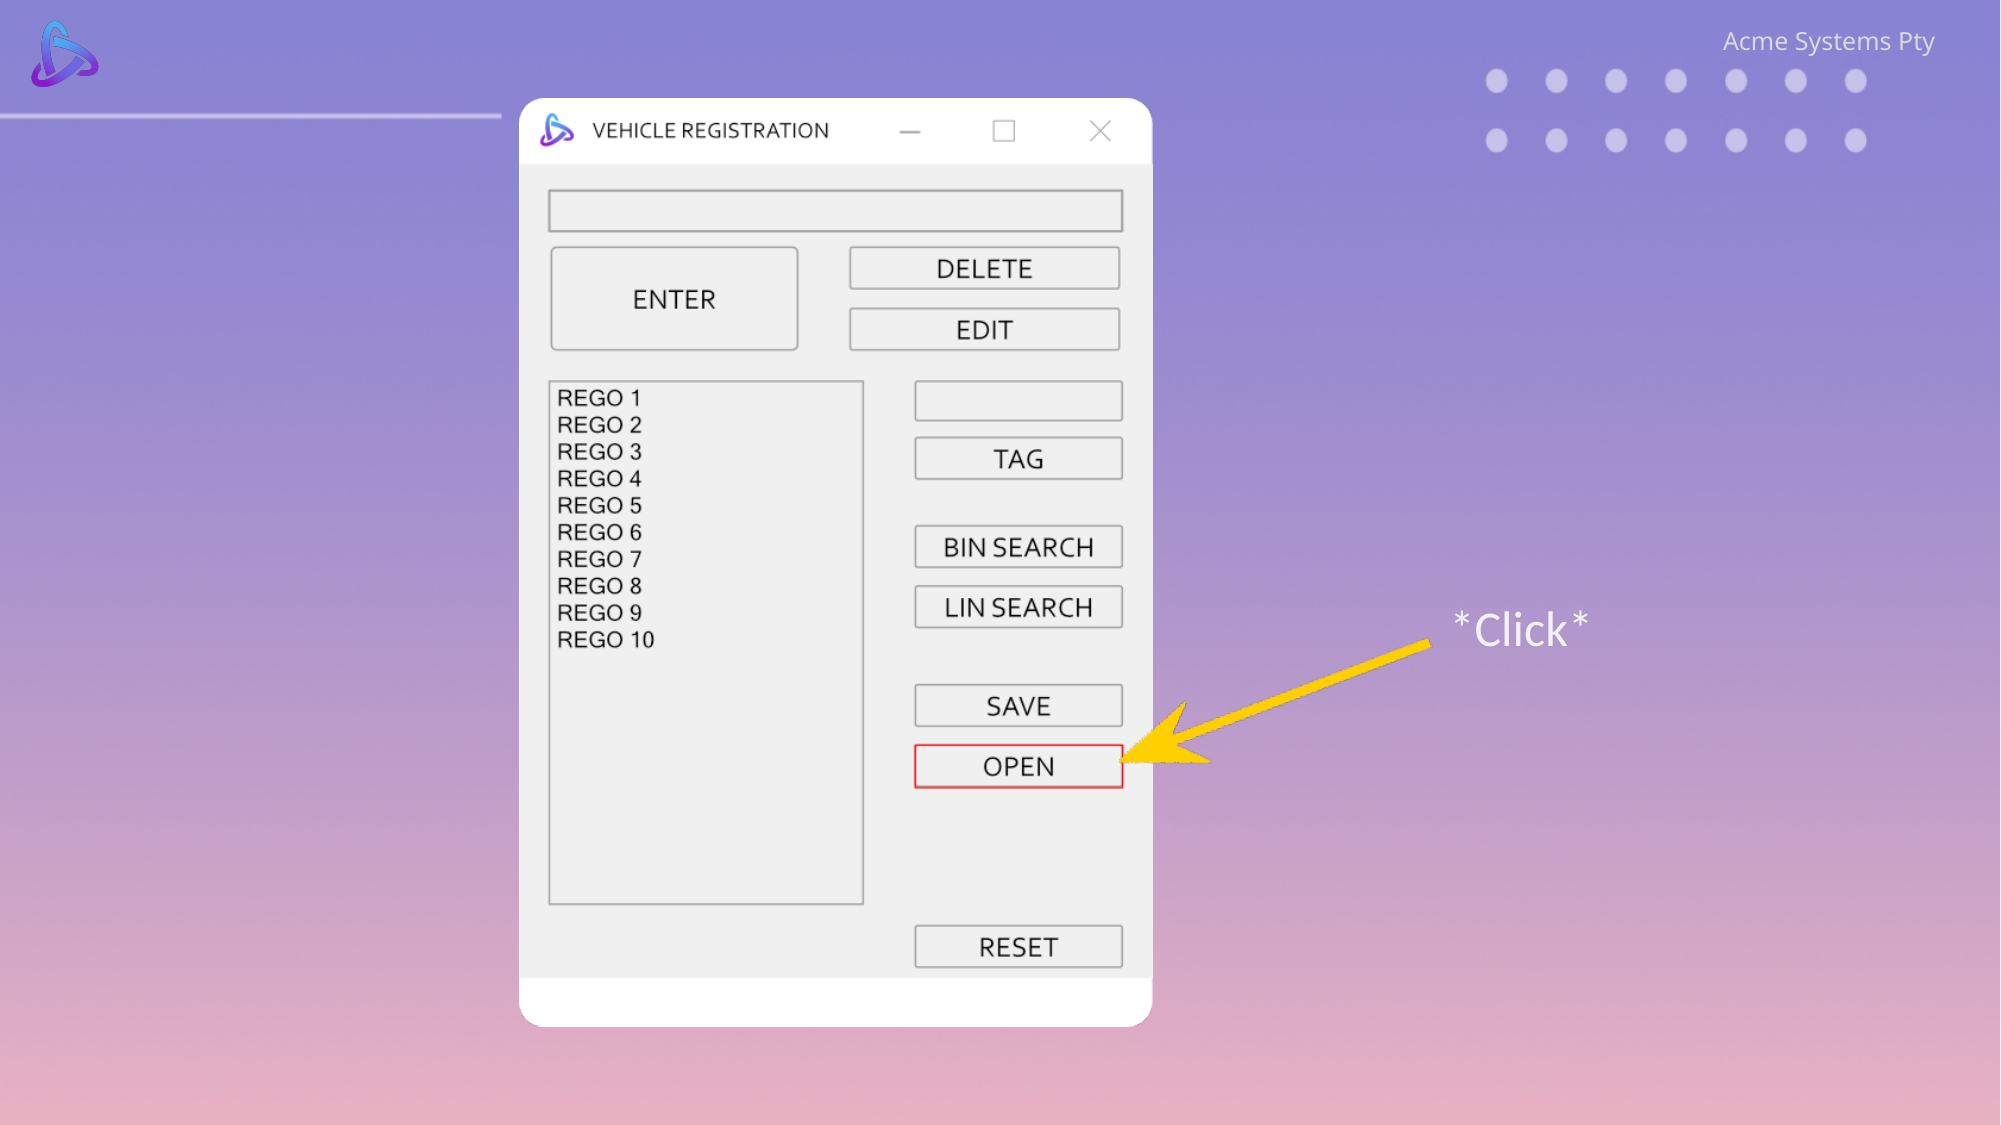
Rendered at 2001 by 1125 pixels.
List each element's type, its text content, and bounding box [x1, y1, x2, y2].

text_box *Click* [1434, 588, 1781, 664]
picture [0, 0, 2001, 1125]
text_box Acme Systems Pty [1708, 17, 2000, 63]
